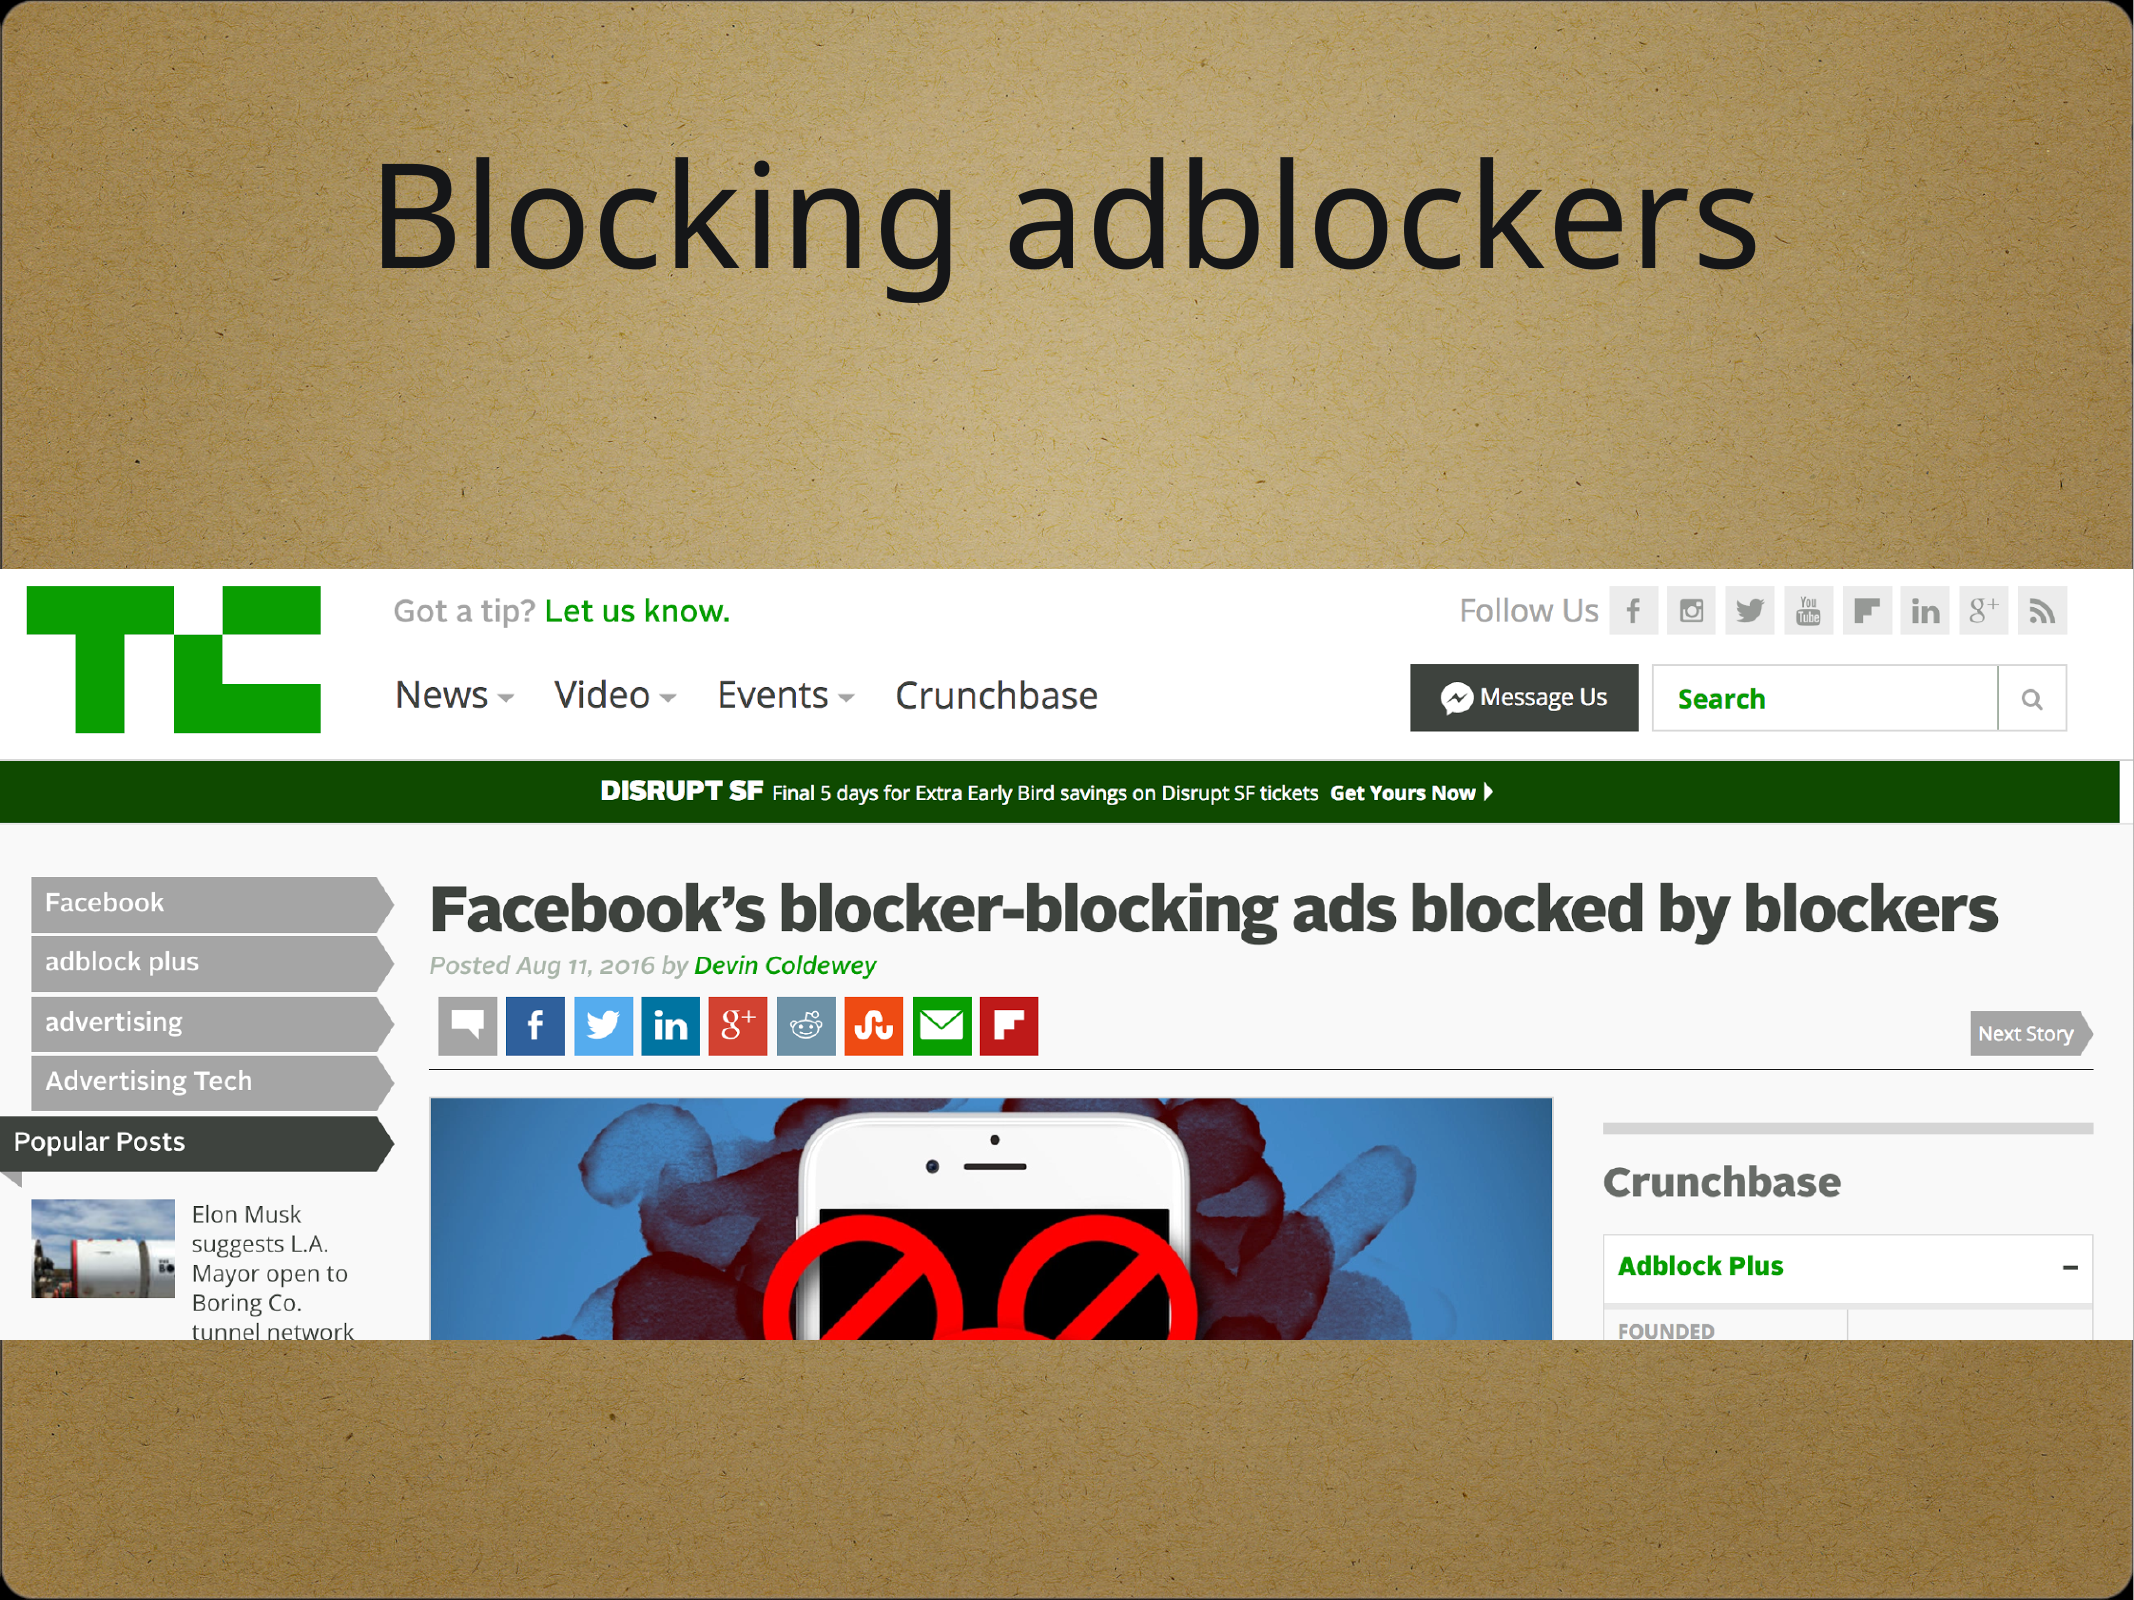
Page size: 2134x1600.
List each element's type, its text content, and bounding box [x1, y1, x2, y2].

title Blocking adblockers [207, 0, 1926, 306]
picture [0, 0, 2134, 1600]
